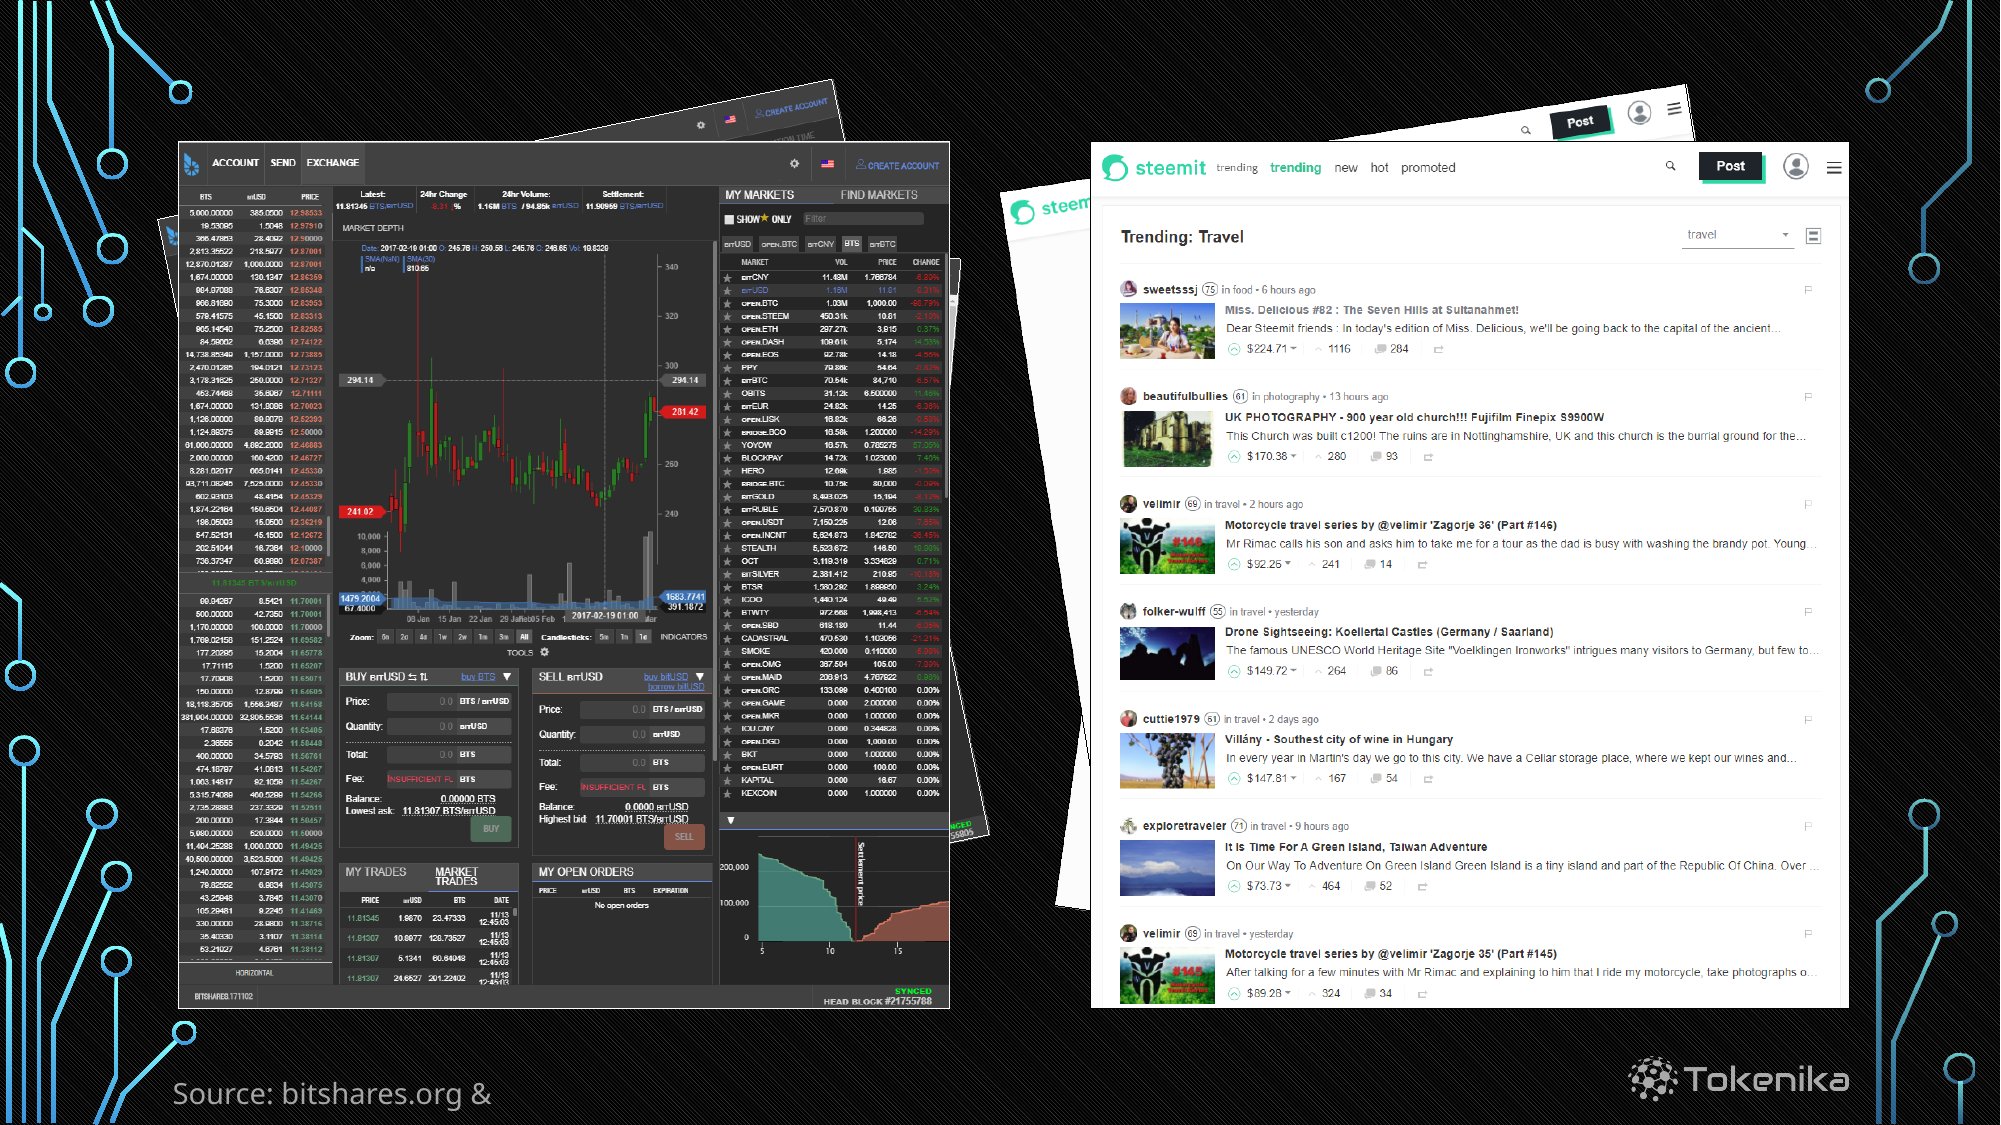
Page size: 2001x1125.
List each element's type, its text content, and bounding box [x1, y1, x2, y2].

picture [1628, 1056, 1849, 1103]
picture [1000, 85, 1850, 1009]
picture [158, 79, 989, 1009]
text_box Source: bitshares.org & steemit.com [157, 1052, 636, 1125]
